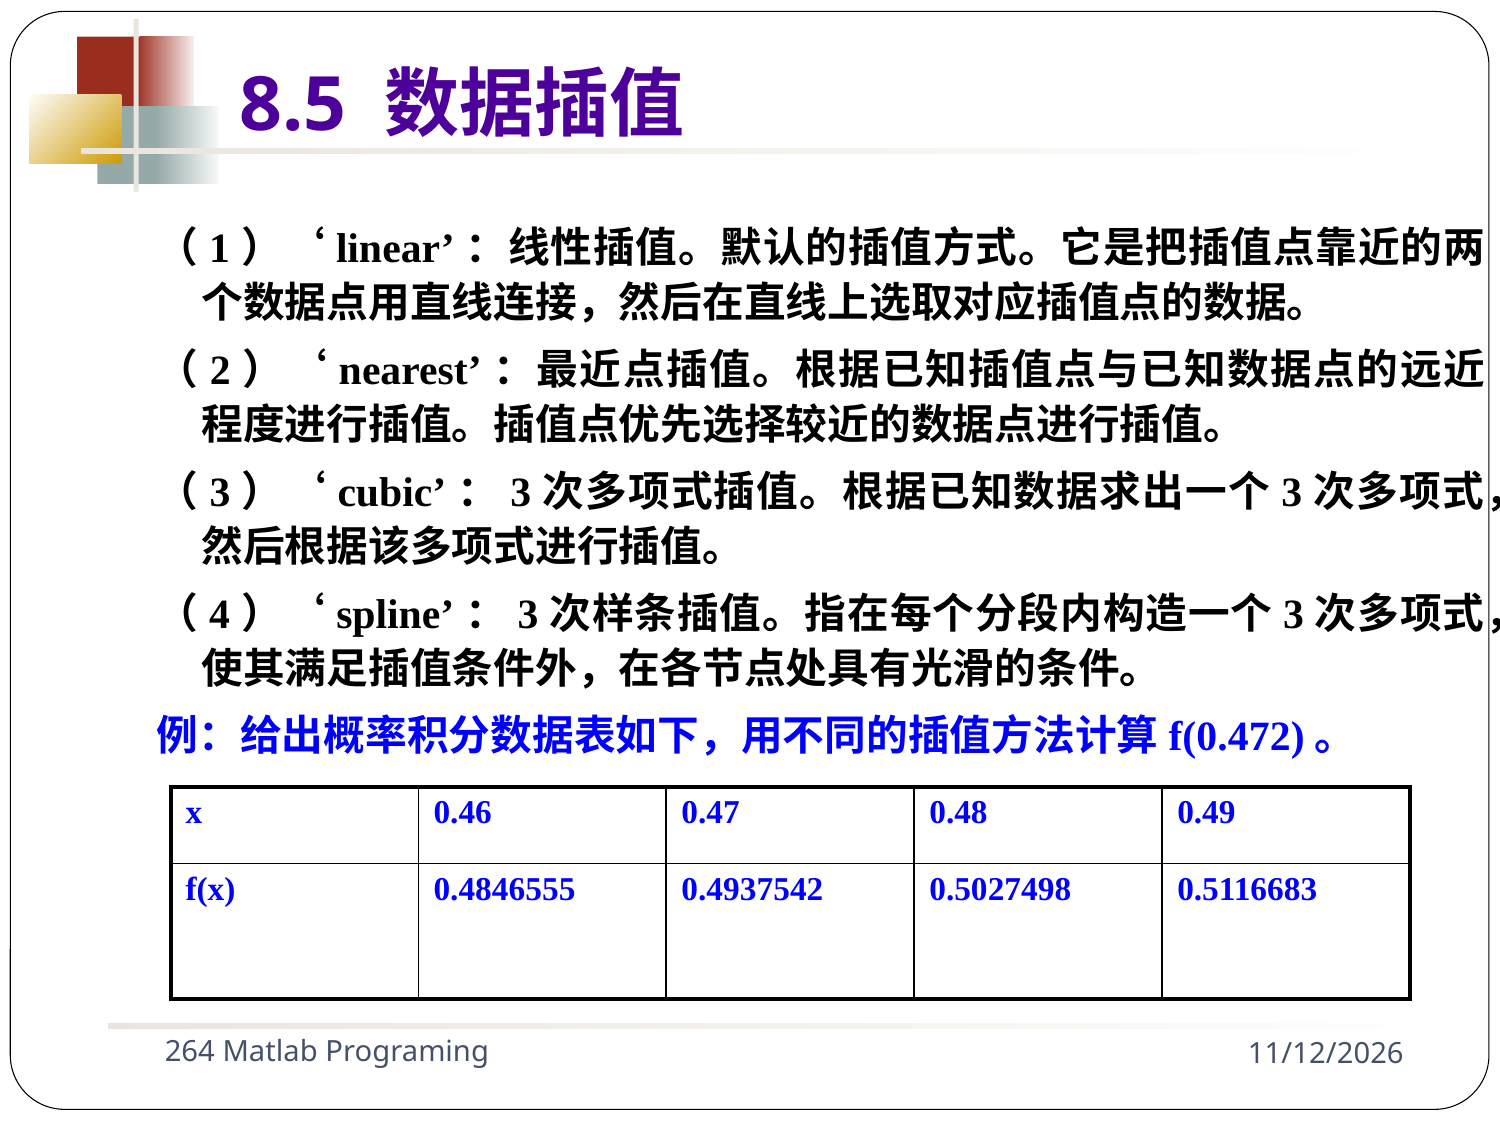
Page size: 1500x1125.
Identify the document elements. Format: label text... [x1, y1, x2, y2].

title 8.5 数据插值 [223, 0, 1500, 162]
text_box [1012, 1015, 1419, 1094]
table_cell 0.4846555 [419, 864, 665, 997]
table_header 0.47 [667, 789, 913, 863]
list （1）‘linear’：线性插值。默认的插值方式。它是把插值点靠近的两个数据点用直线连接，然后在直线上选取对应插值点的数据。 （2）‘nearest’：最近点插值。根据已知插值点与已知数据点的远近程度进行插值。插值点优先选择较近的数据点进行插值。 （3）‘cubic’：3次多项式插值。根据已知数据求出一个3次多项式，然后根据该多项式进行插值。 （4）‘spline’：3次样条插值。指在每个分段内构造一个3次多项式，使其满足插值条件外，在各节点处具有光滑的条件。 例：给出概率积分数据表如下，用不同的插值方法计算f(0.472)。 [141, 208, 1500, 752]
table_header x [173, 789, 418, 863]
table_header 0.48 [915, 789, 1161, 863]
table_header 0.46 [419, 789, 665, 863]
table_cell f(x) [173, 864, 418, 997]
table_header 0.49 [1163, 789, 1408, 863]
table_cell 0.5116683 [1163, 864, 1408, 997]
text_box 264 Matlab Programing [150, 1012, 800, 1088]
table_cell 0.4937542 [667, 864, 913, 997]
table_cell 0.5027498 [915, 864, 1161, 997]
